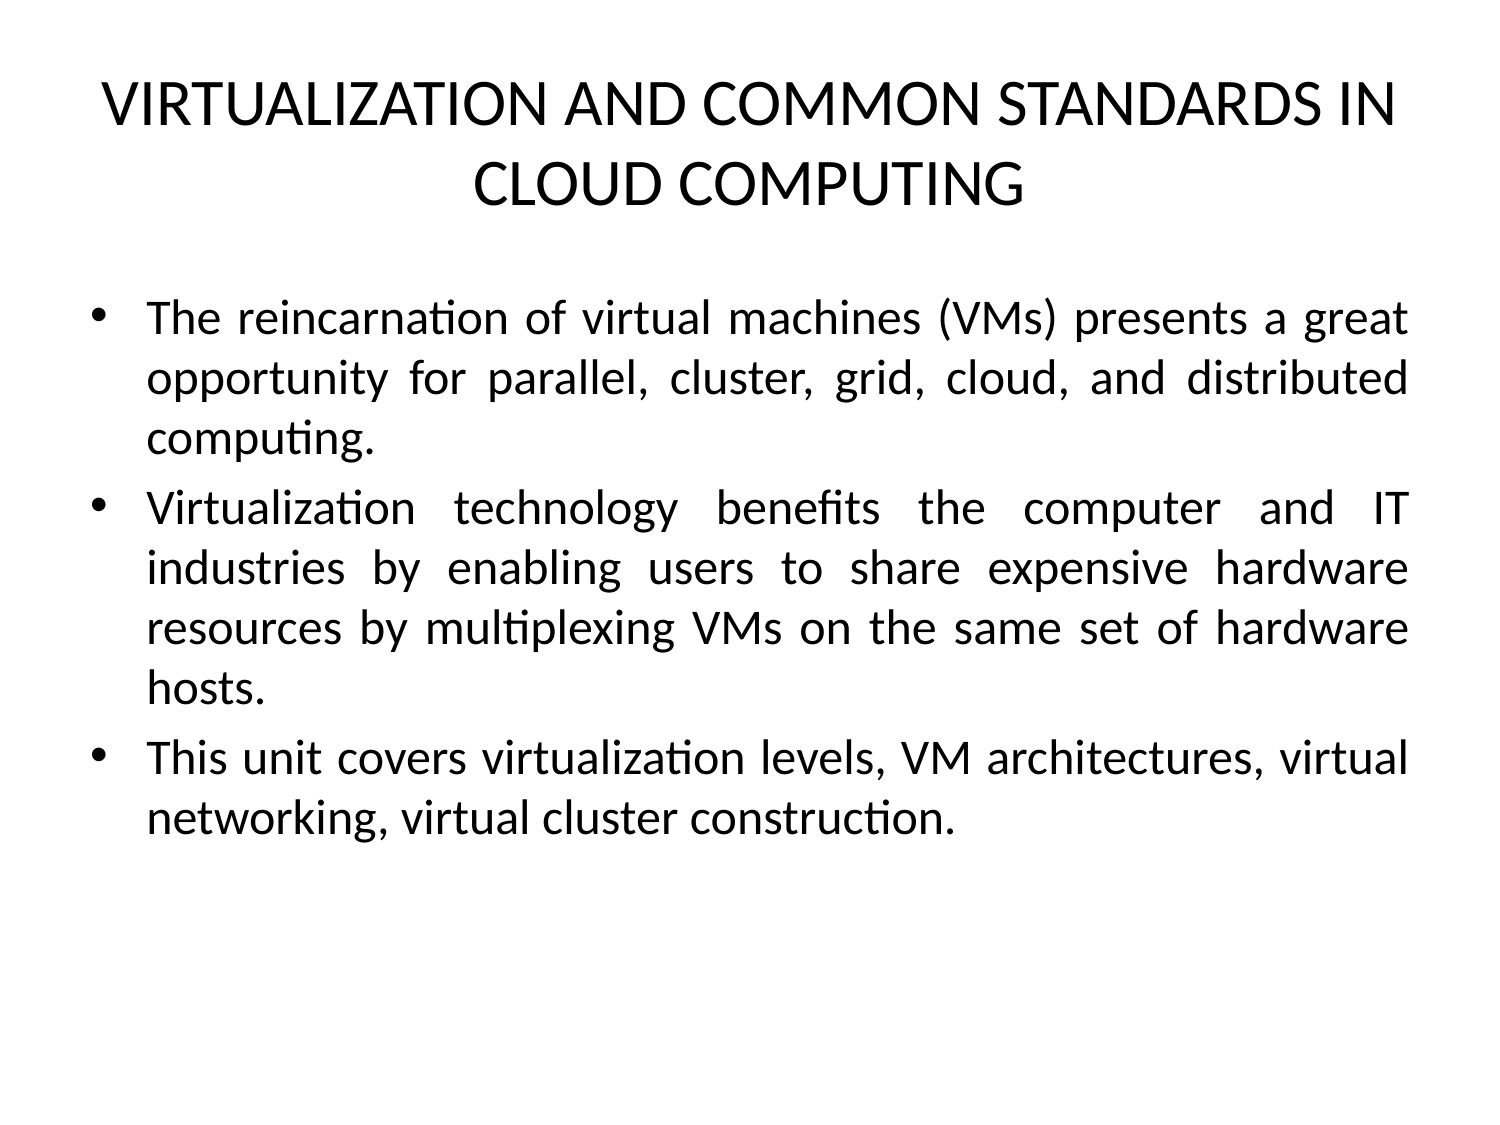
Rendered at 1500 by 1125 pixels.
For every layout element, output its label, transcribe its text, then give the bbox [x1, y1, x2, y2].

title VIRTUALIZATION AND COMMON STANDARDS IN CLOUD COMPUTING [75, 45, 1425, 233]
list The reincarnation of virtual machines (VMs) presents a great opportunity for parallel, cluster, grid, cloud, and distributed computing. Virtualization technology benefits the computer and IT industries by enabling users to share expensive hardware resources by multiplexing VMs on the same set of hardware hosts. This unit covers virtualization levels, VM architectures, virtual networking, virtual cluster construction. [75, 277, 1425, 1020]
